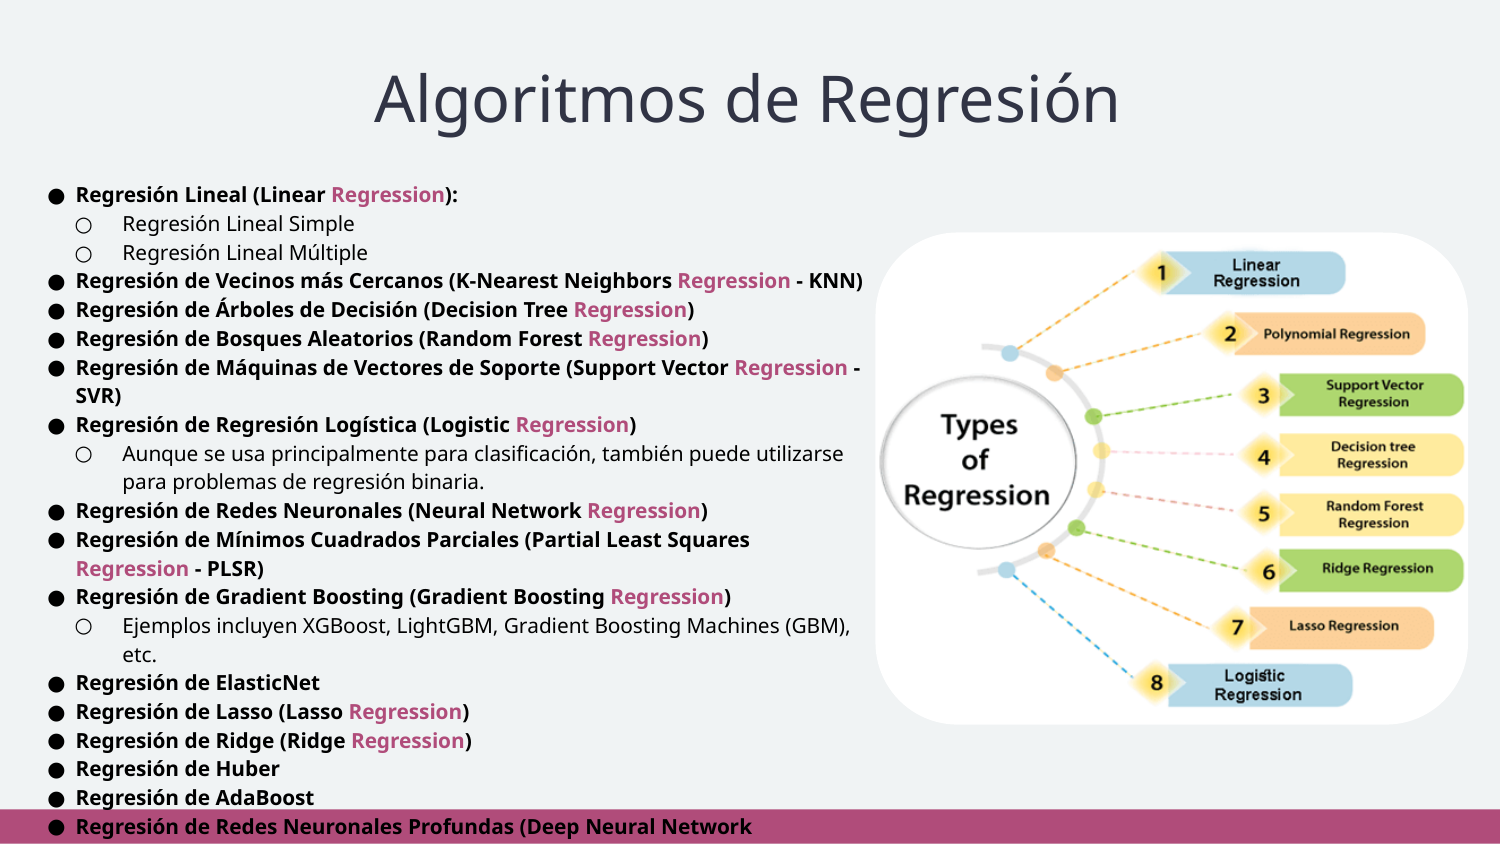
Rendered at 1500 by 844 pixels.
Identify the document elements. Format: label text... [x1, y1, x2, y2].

picture [875, 232, 1469, 725]
title Algoritmos de Regresión [95, 42, 1401, 168]
text_box Regresión Lineal (Linear Regression): Regresión Lineal Simple Regresión Lineal Múltiple Regresión de Vecinos más Cercanos (K-Nearest Neighbors Regression - KNN) Regresión de Árboles de Decisión (Decision Tree Regression) Regresión de Bosques Aleatorios (Random Forest Regression) Regresión de Máquinas de Vectores de Soporte (Support Vector Regression - SVR) Regresión de Regresión Logística (Logistic Regression) Aunque se usa principalmente para clasificación, también puede utilizarse para problemas de regresión binaria. Regresión de Redes Neuronales (Neural Network Regression) Regresión de Mínimos Cuadrados Parciales (Partial Least Squares Regression - PLSR) Regresión de Gradient Boosting (Gradient Boosting Regression) Ejemplos incluyen XGBoost, LightGBM, Gradient Boosting Machines (GBM), etc. Regresión de ElasticNet Regresión de Lasso (Lasso Regression) Regresión de Ridge (Ridge Regression) Regresión de Huber Regresión de AdaBoost Regresión de Redes Neuronales Profundas (Deep Neural Network Regression) [32, 163, 882, 794]
